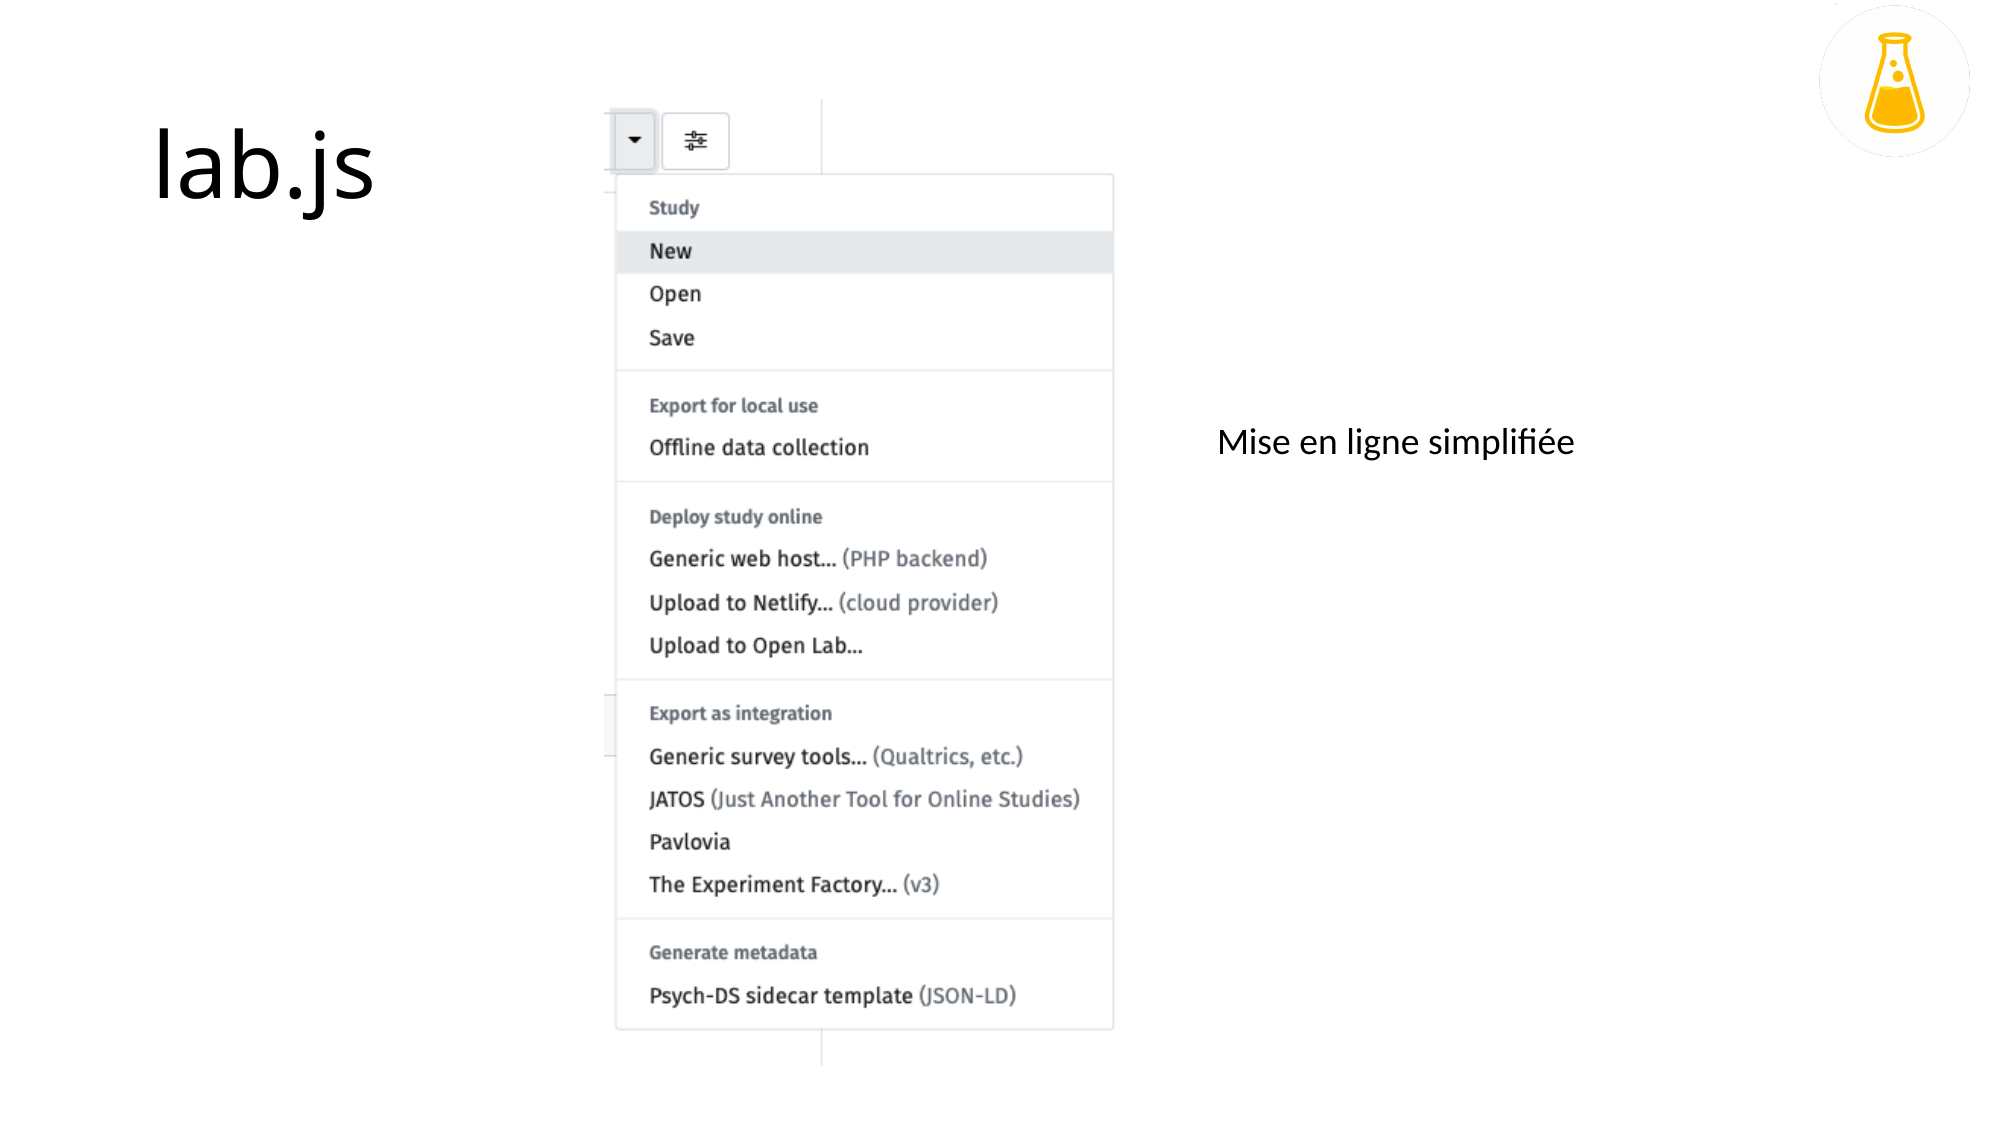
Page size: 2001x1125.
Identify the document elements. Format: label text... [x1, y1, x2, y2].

picture [1807, 0, 2000, 180]
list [604, 99, 1131, 1066]
text_box Mise en ligne simplifiée [1202, 409, 1591, 470]
title lab.js [137, 59, 1863, 278]
